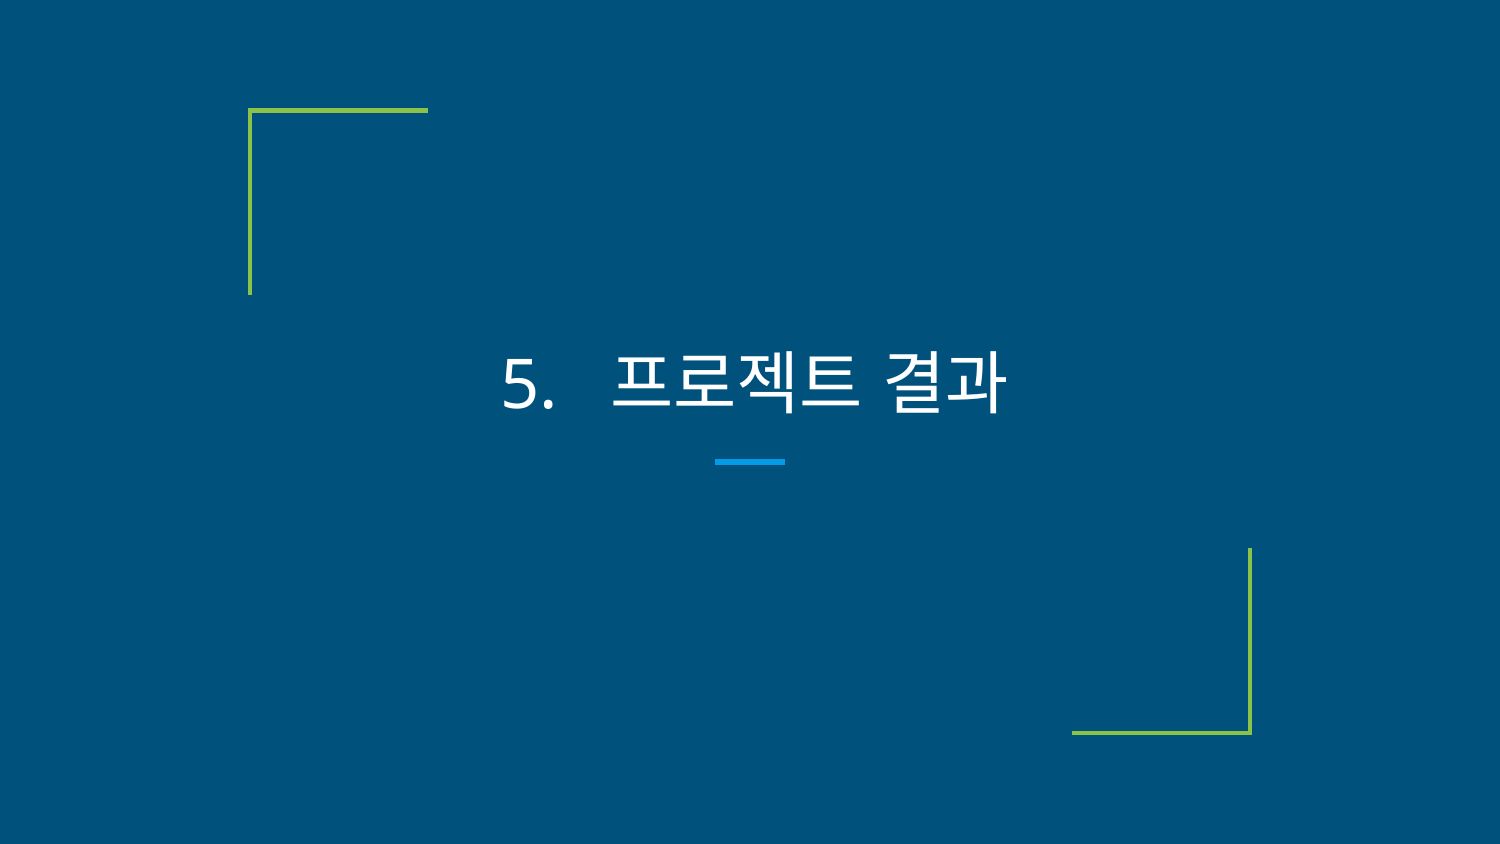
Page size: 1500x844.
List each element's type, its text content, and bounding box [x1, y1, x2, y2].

title 5. 프로젝트 결과 [402, 324, 1098, 437]
